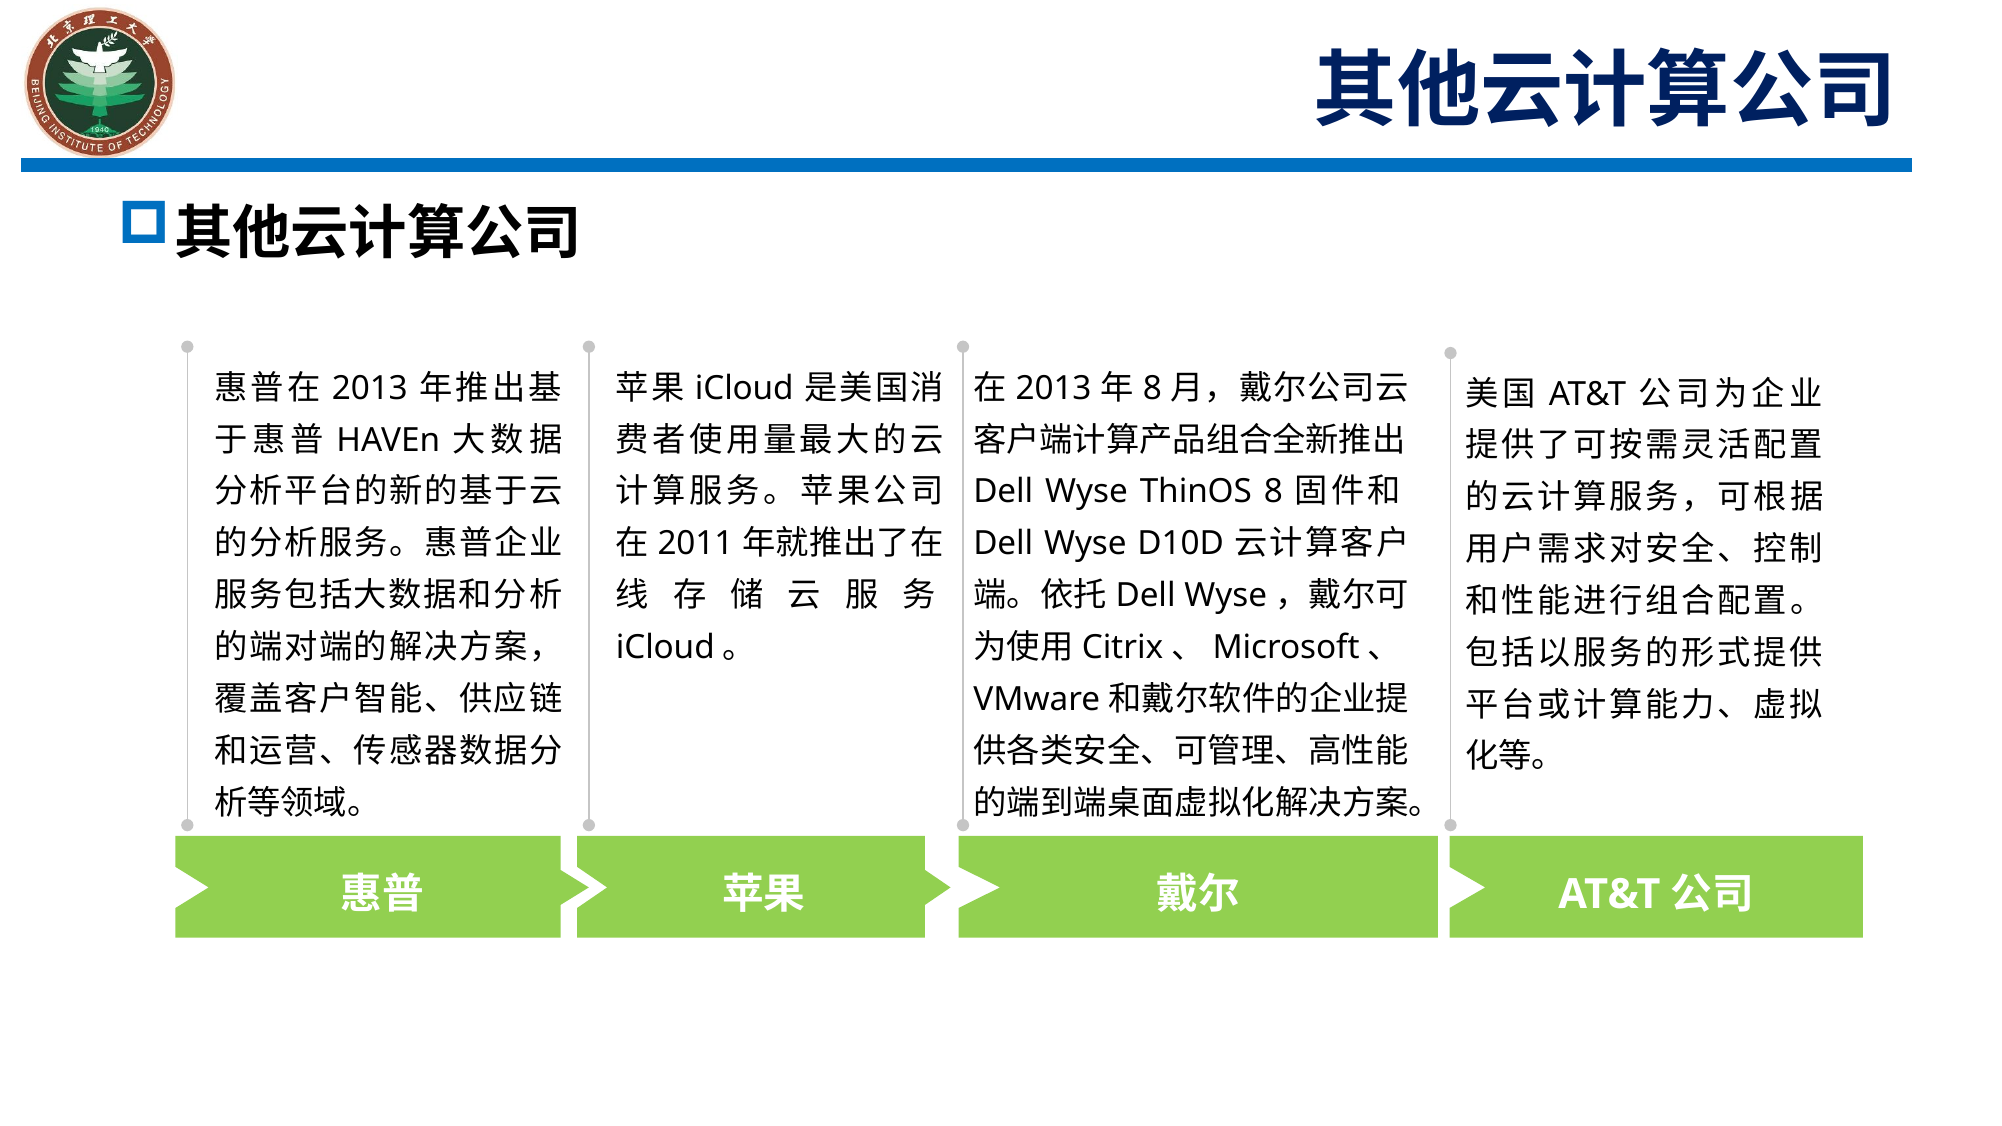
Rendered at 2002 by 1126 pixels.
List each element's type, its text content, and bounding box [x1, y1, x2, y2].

text_box 在2013年8月，戴尔公司云客户端计算产品组合全新推出Dell Wyse ThinOS 8固件和Dell Wyse D10D云计算客户端。依托Dell Wyse，戴尔可为使用Citrix、Microsoft、VMware和戴尔软件的企业提供各类安全、可管理、高性能的端到端桌面虚拟化解决方案。 [964, 346, 1424, 829]
text_box 惠普在2013年推出基于惠普HAVEn大数据分析平台的新的基于云的分析服务。惠普企业服务包括大数据和分析的端对端的解决方案，覆盖客户智能、供应链和运营、传感器数据分析等领域。 [199, 346, 578, 829]
text_box 戴尔 [956, 833, 1441, 940]
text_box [21, 4, 1912, 172]
text_box 苹果iCloud是美国消费者使用量最大的云计算服务。苹果公司在2011年就推出了在线存储云服务iCloud。 [601, 346, 958, 673]
text_box 其他云计算公司 [103, 187, 597, 273]
text_box 美国AT&T公司为企业提供了可按需灵活配置的云计算服务，可根据用户需求对安全、控制和性能进行组合配置。包括以服务的形式提供平台或计算能力、虚拟化等。 [1451, 352, 1838, 782]
text_box 惠普 [173, 833, 591, 940]
text_box 苹果 [575, 833, 953, 940]
text_box AT&T公司 [1447, 833, 1866, 940]
